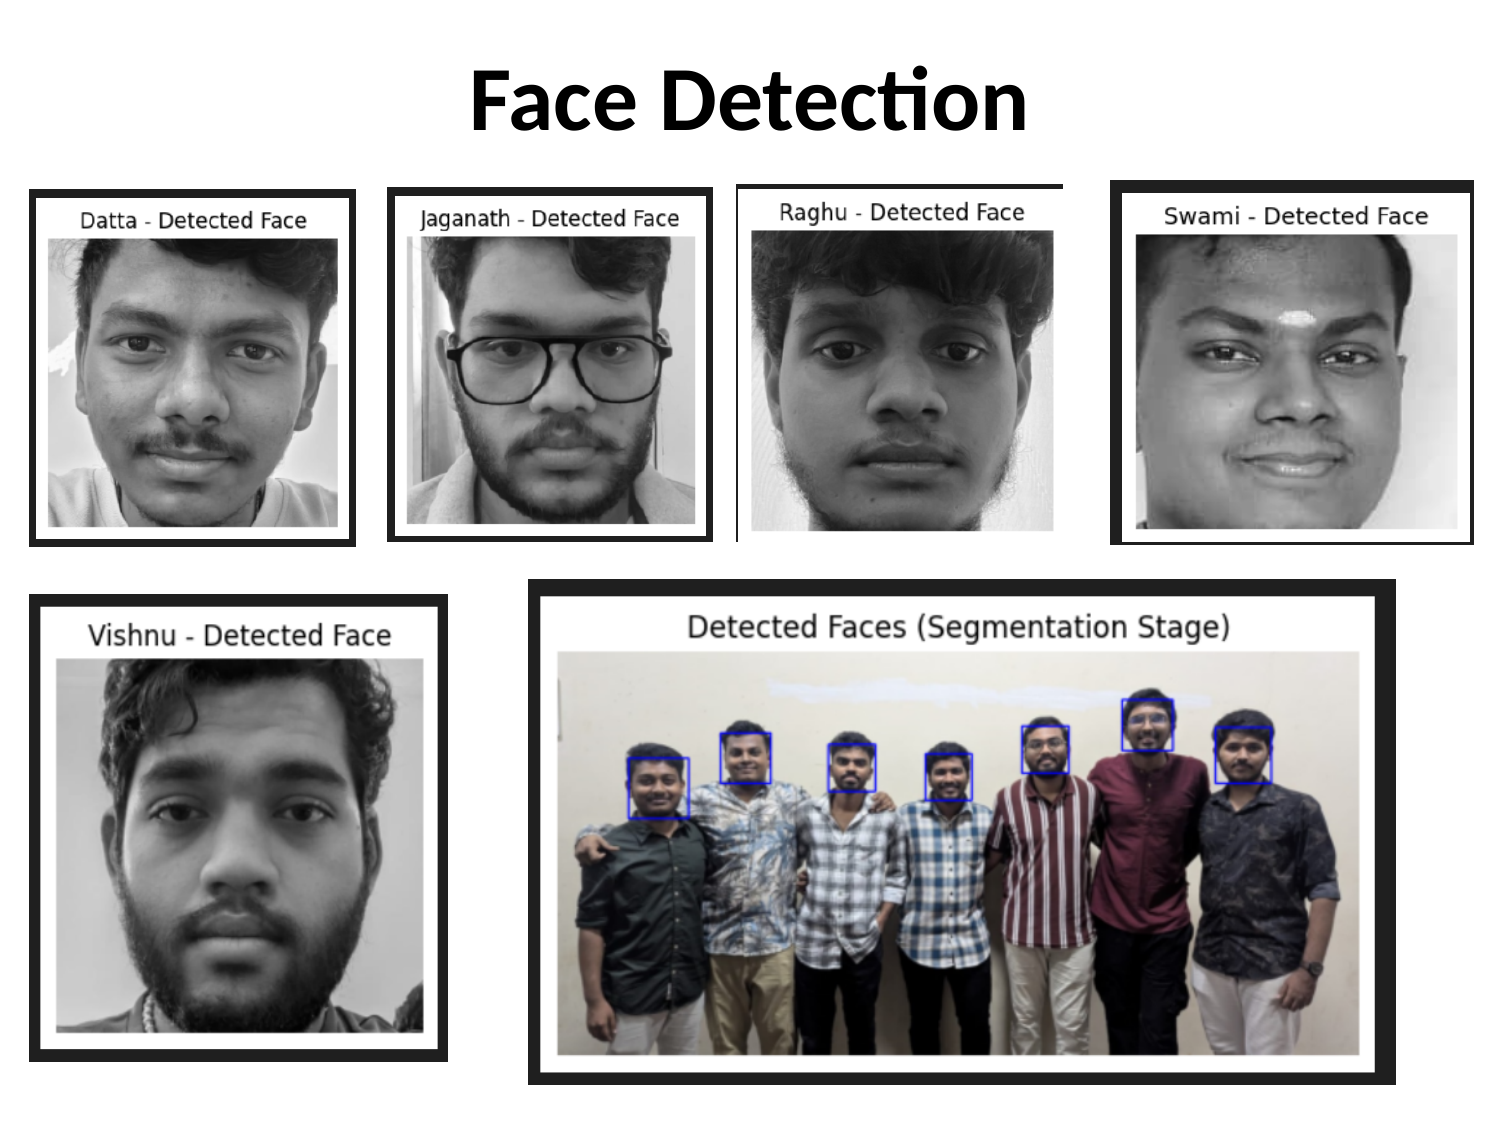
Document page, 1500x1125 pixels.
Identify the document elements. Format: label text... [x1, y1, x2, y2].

picture [29, 594, 448, 1063]
title Face Detection [75, 0, 1425, 188]
picture [386, 187, 713, 542]
picture [1110, 180, 1475, 546]
picture [736, 184, 1063, 542]
picture [527, 579, 1396, 1085]
picture [29, 188, 356, 547]
